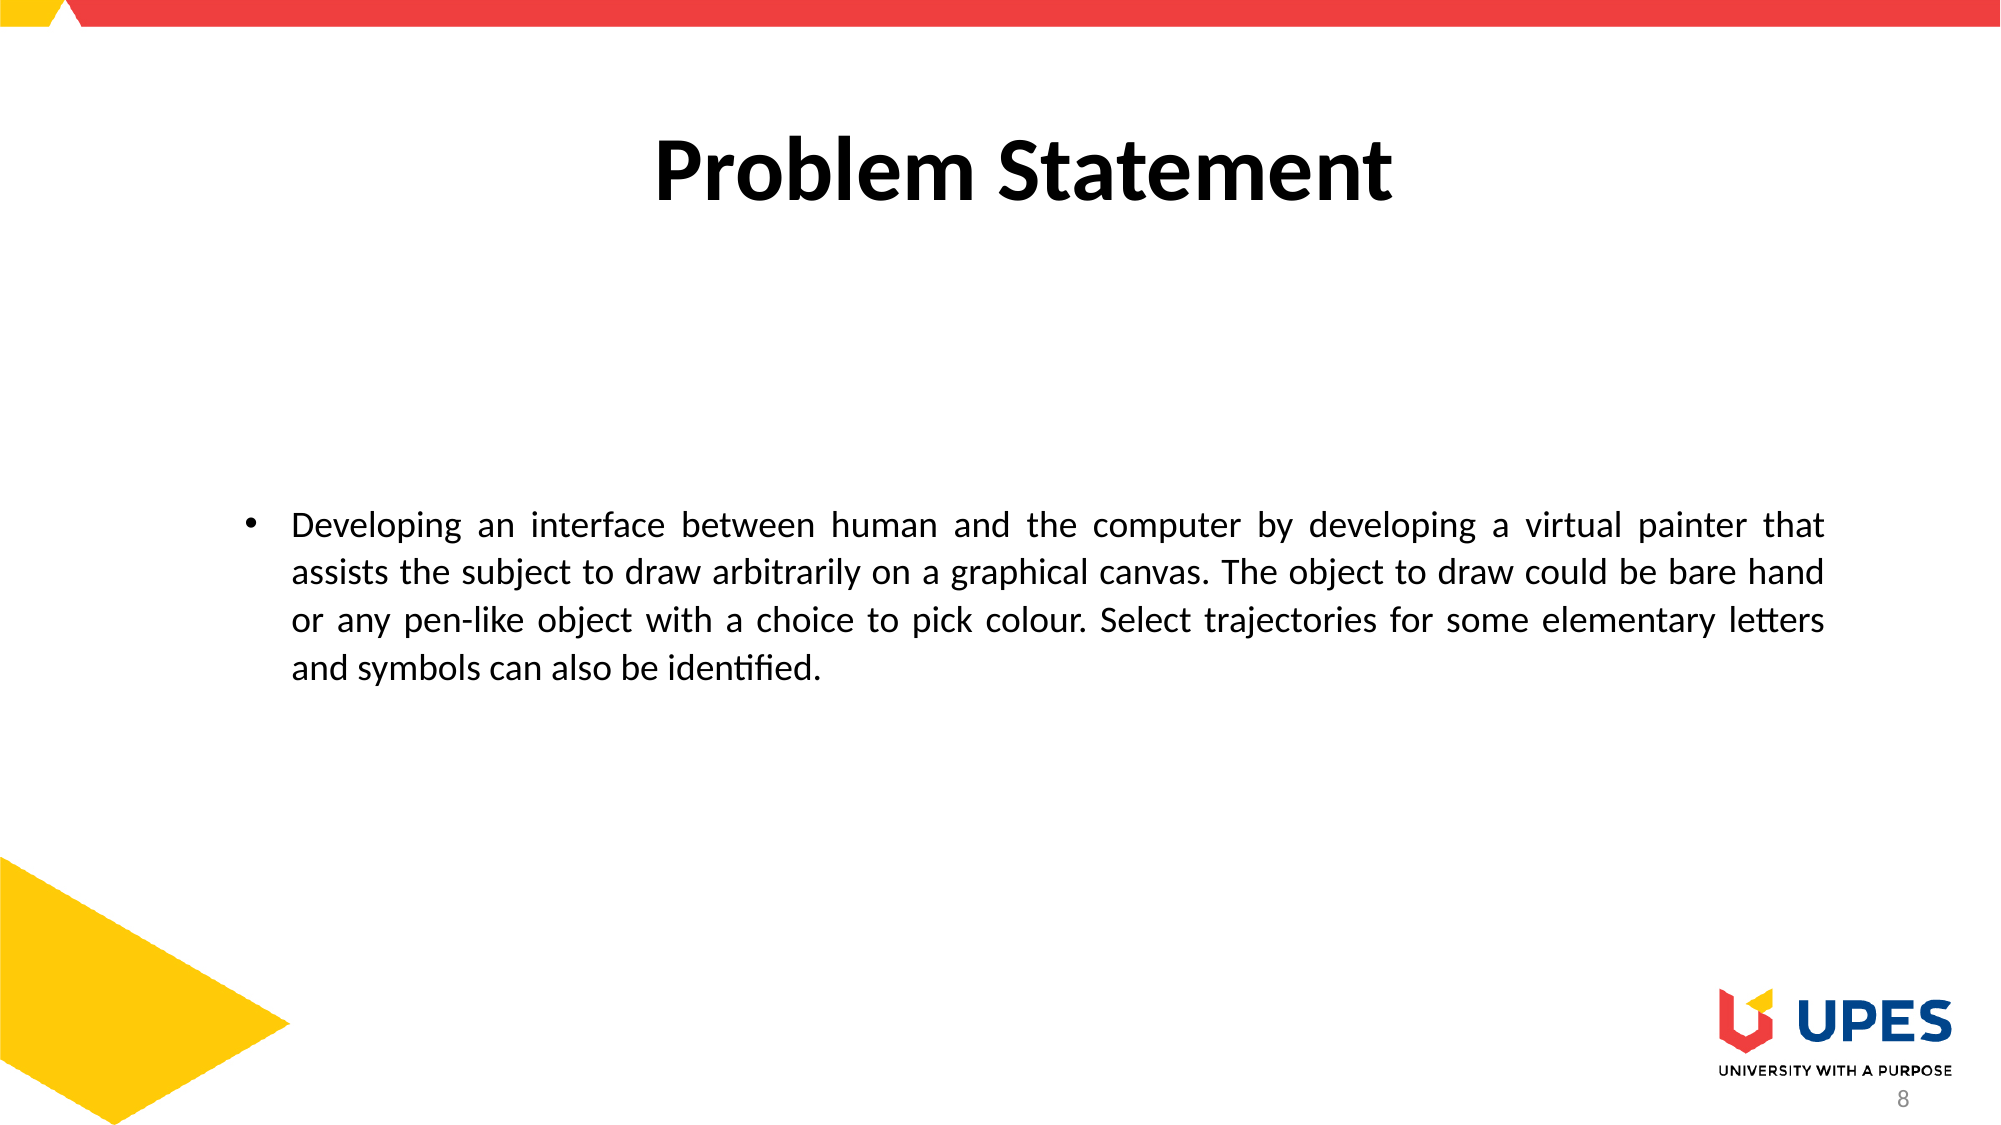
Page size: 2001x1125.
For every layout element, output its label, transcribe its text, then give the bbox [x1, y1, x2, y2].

list Developing an interface between human and the computer by developing a virtual painter that assists the subject to draw arbitrarily on a graphical canvas. The object to draw could be bare hand or any pen-like object with a choice to pick colour. Select trajectories for some elementary letters and symbols can also be identified. [125, 489, 1925, 1125]
picture [0, 0, 2001, 1125]
title Problem Statement [125, 70, 1925, 258]
